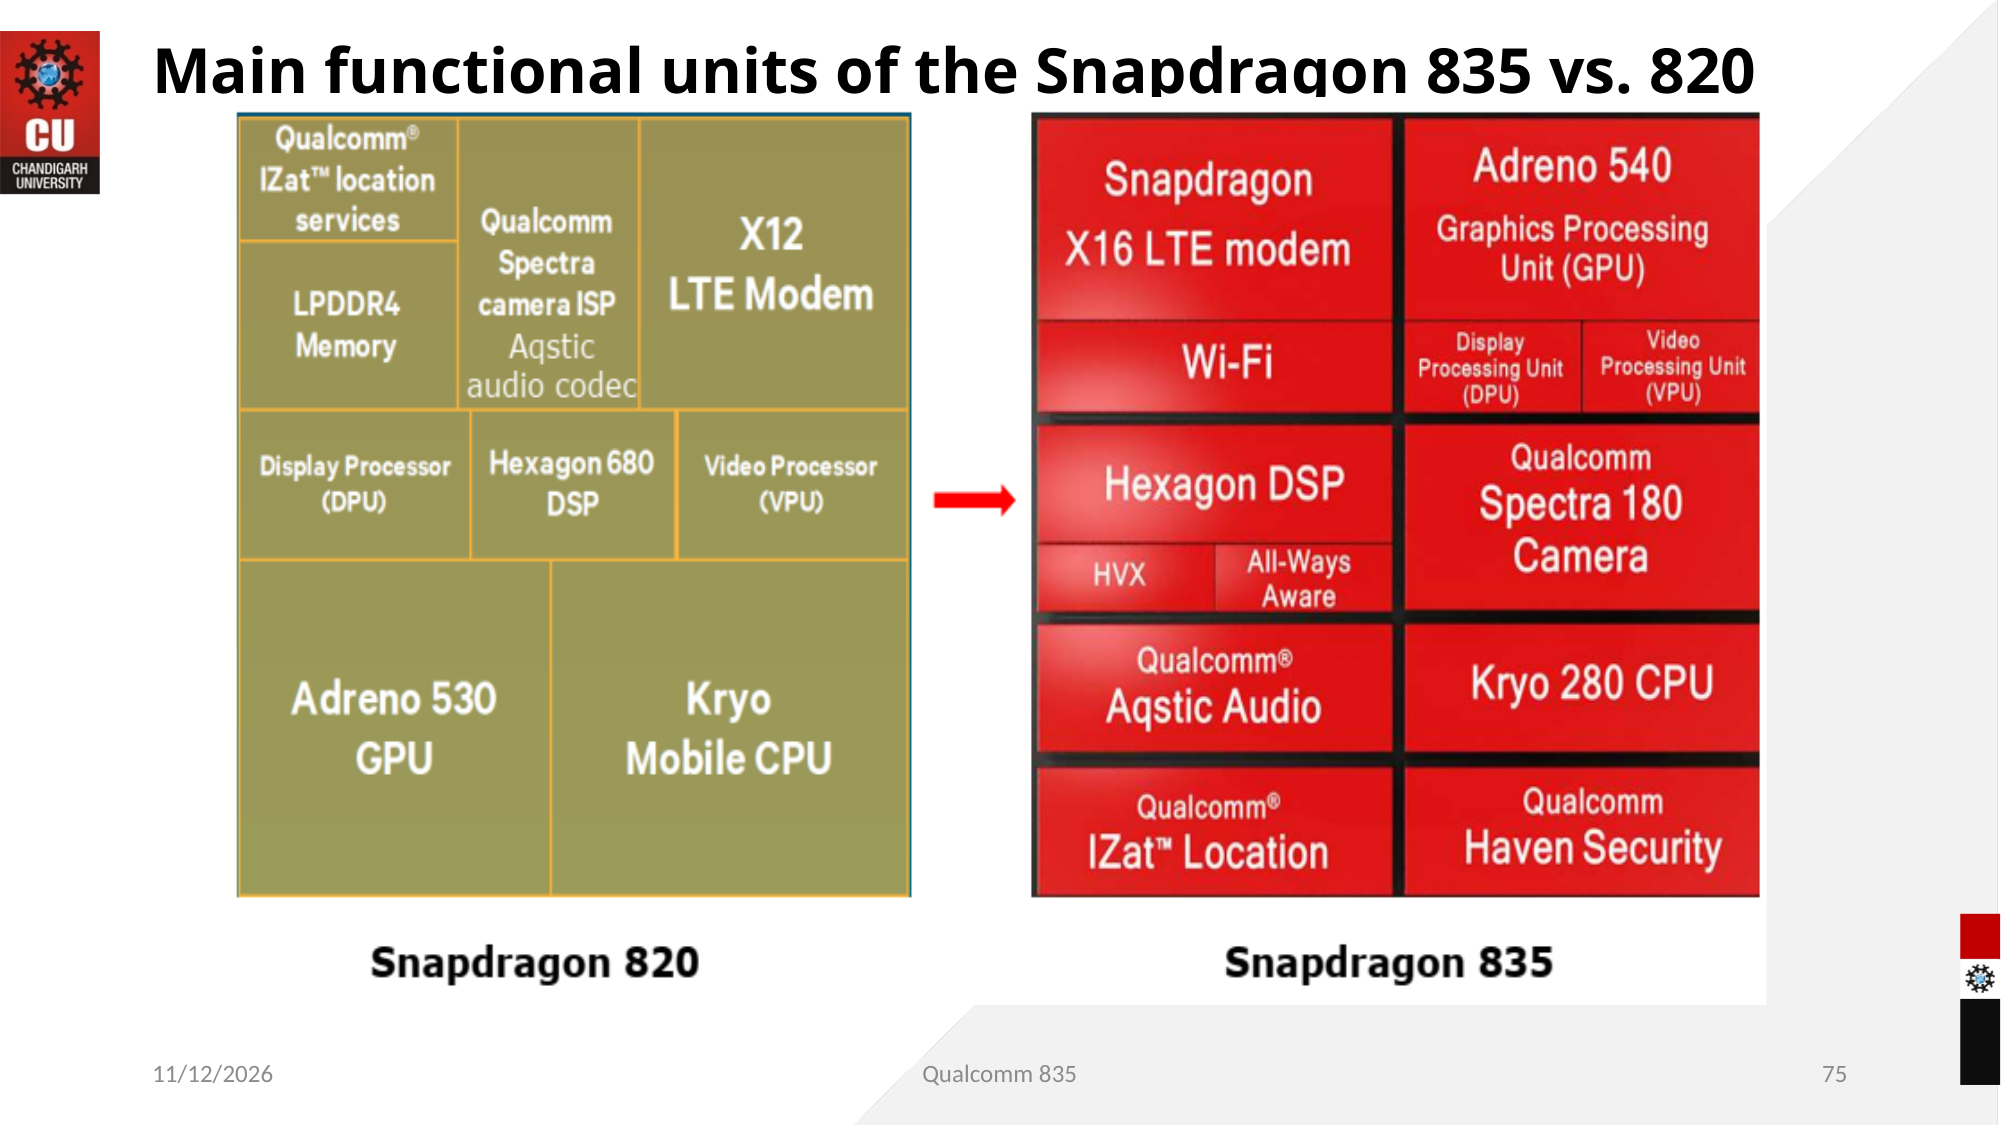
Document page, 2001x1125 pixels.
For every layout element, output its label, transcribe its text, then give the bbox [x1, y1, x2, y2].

text_box 05/18/2021 [137, 1042, 588, 1103]
picture [0, 0, 2001, 1125]
text_box Qualcomm 835 [662, 1042, 1338, 1103]
text_box <number> [1412, 1042, 1863, 1103]
text_box Main functional units of the Snapdragon 835 vs. 820 [137, 30, 1959, 192]
